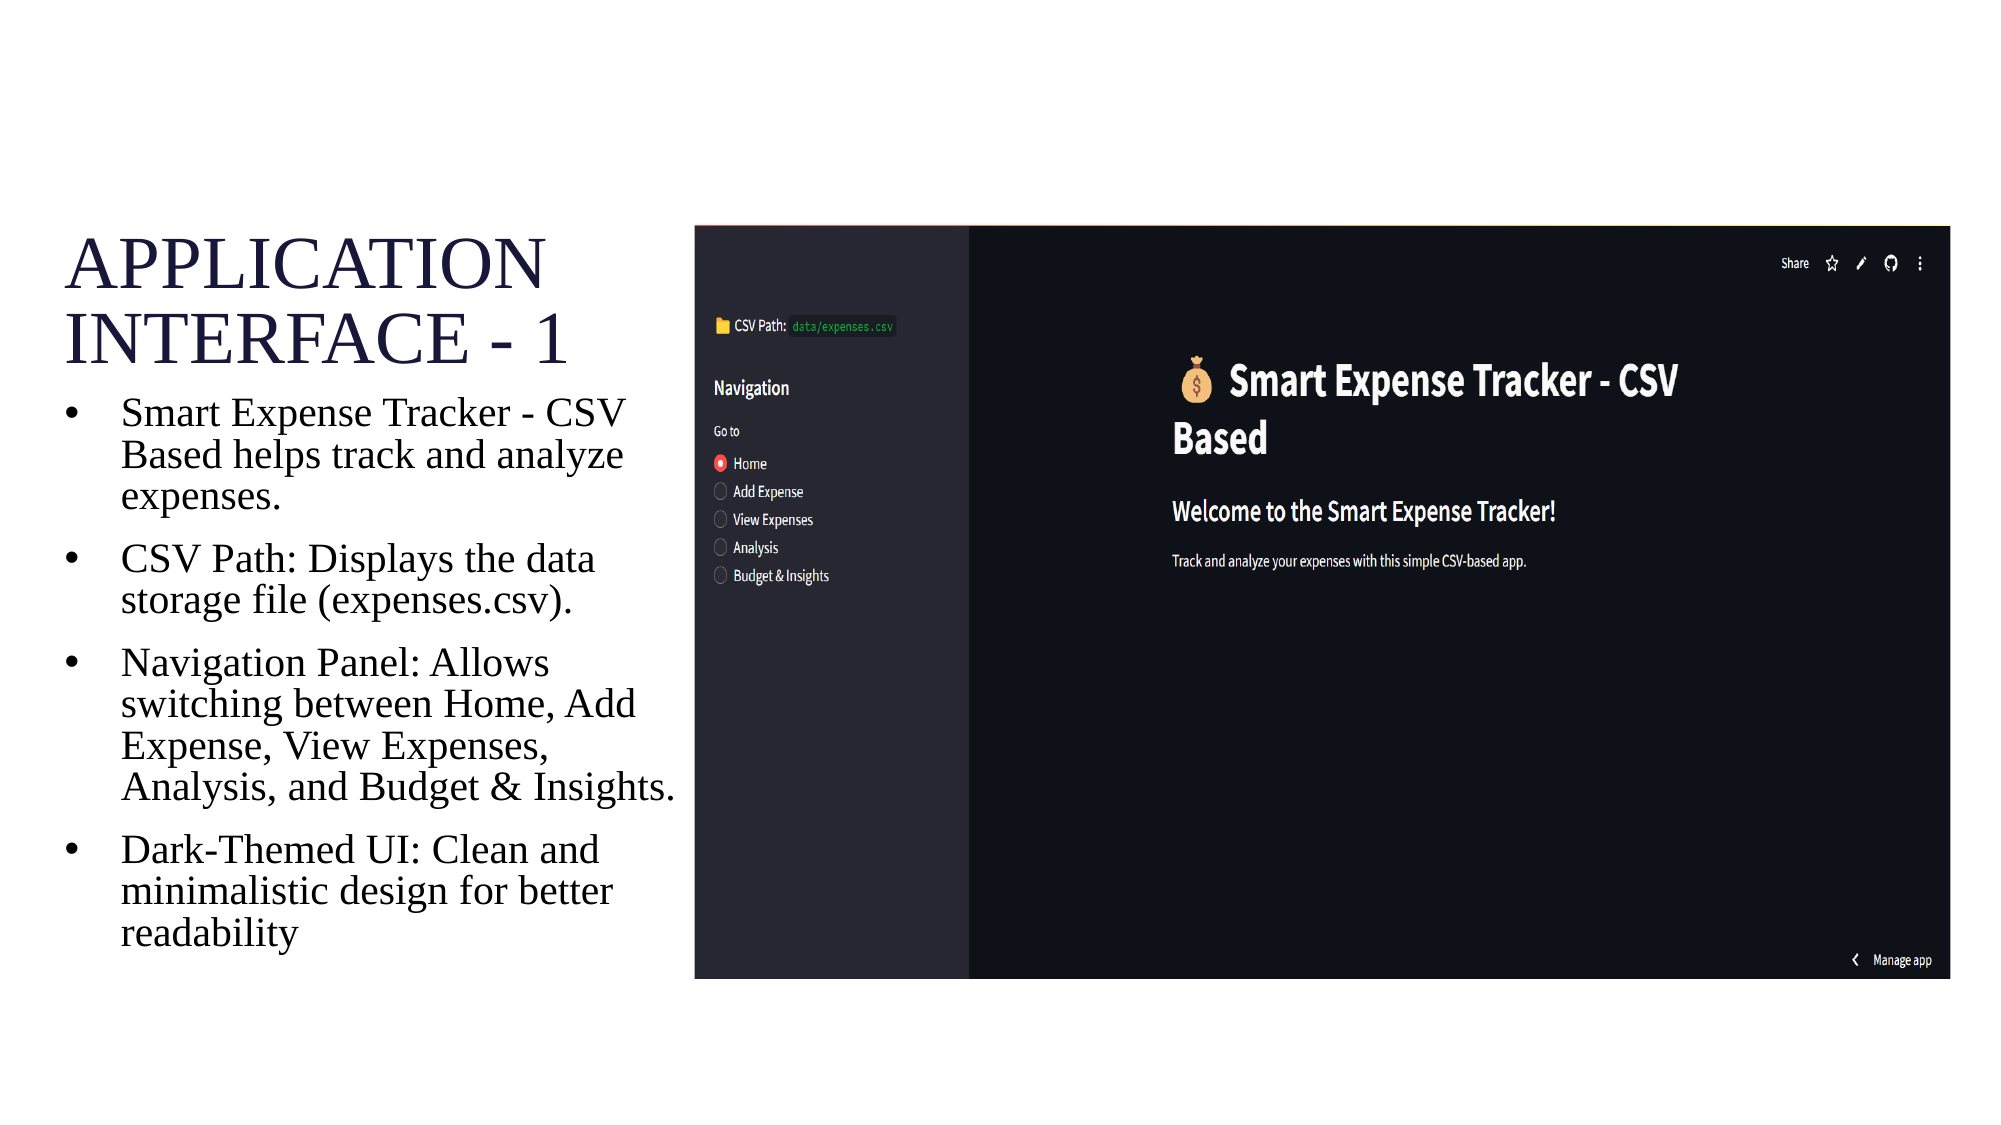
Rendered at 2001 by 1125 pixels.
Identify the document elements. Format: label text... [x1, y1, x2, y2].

title APPLICATION INTERFACE - 1 [49, 123, 695, 385]
list Smart Expense Tracker - CSV Based helps track and analyze expenses. CSV Path: Displays the data storage file (expenses.csv). Navigation Panel: Allows switching between Home, Add Expense, View Expenses, Analysis, and Budget & Insights. Dark-Themed UI: Clean and minimalistic design for better readability [49, 385, 695, 1012]
picture [694, 225, 1951, 979]
